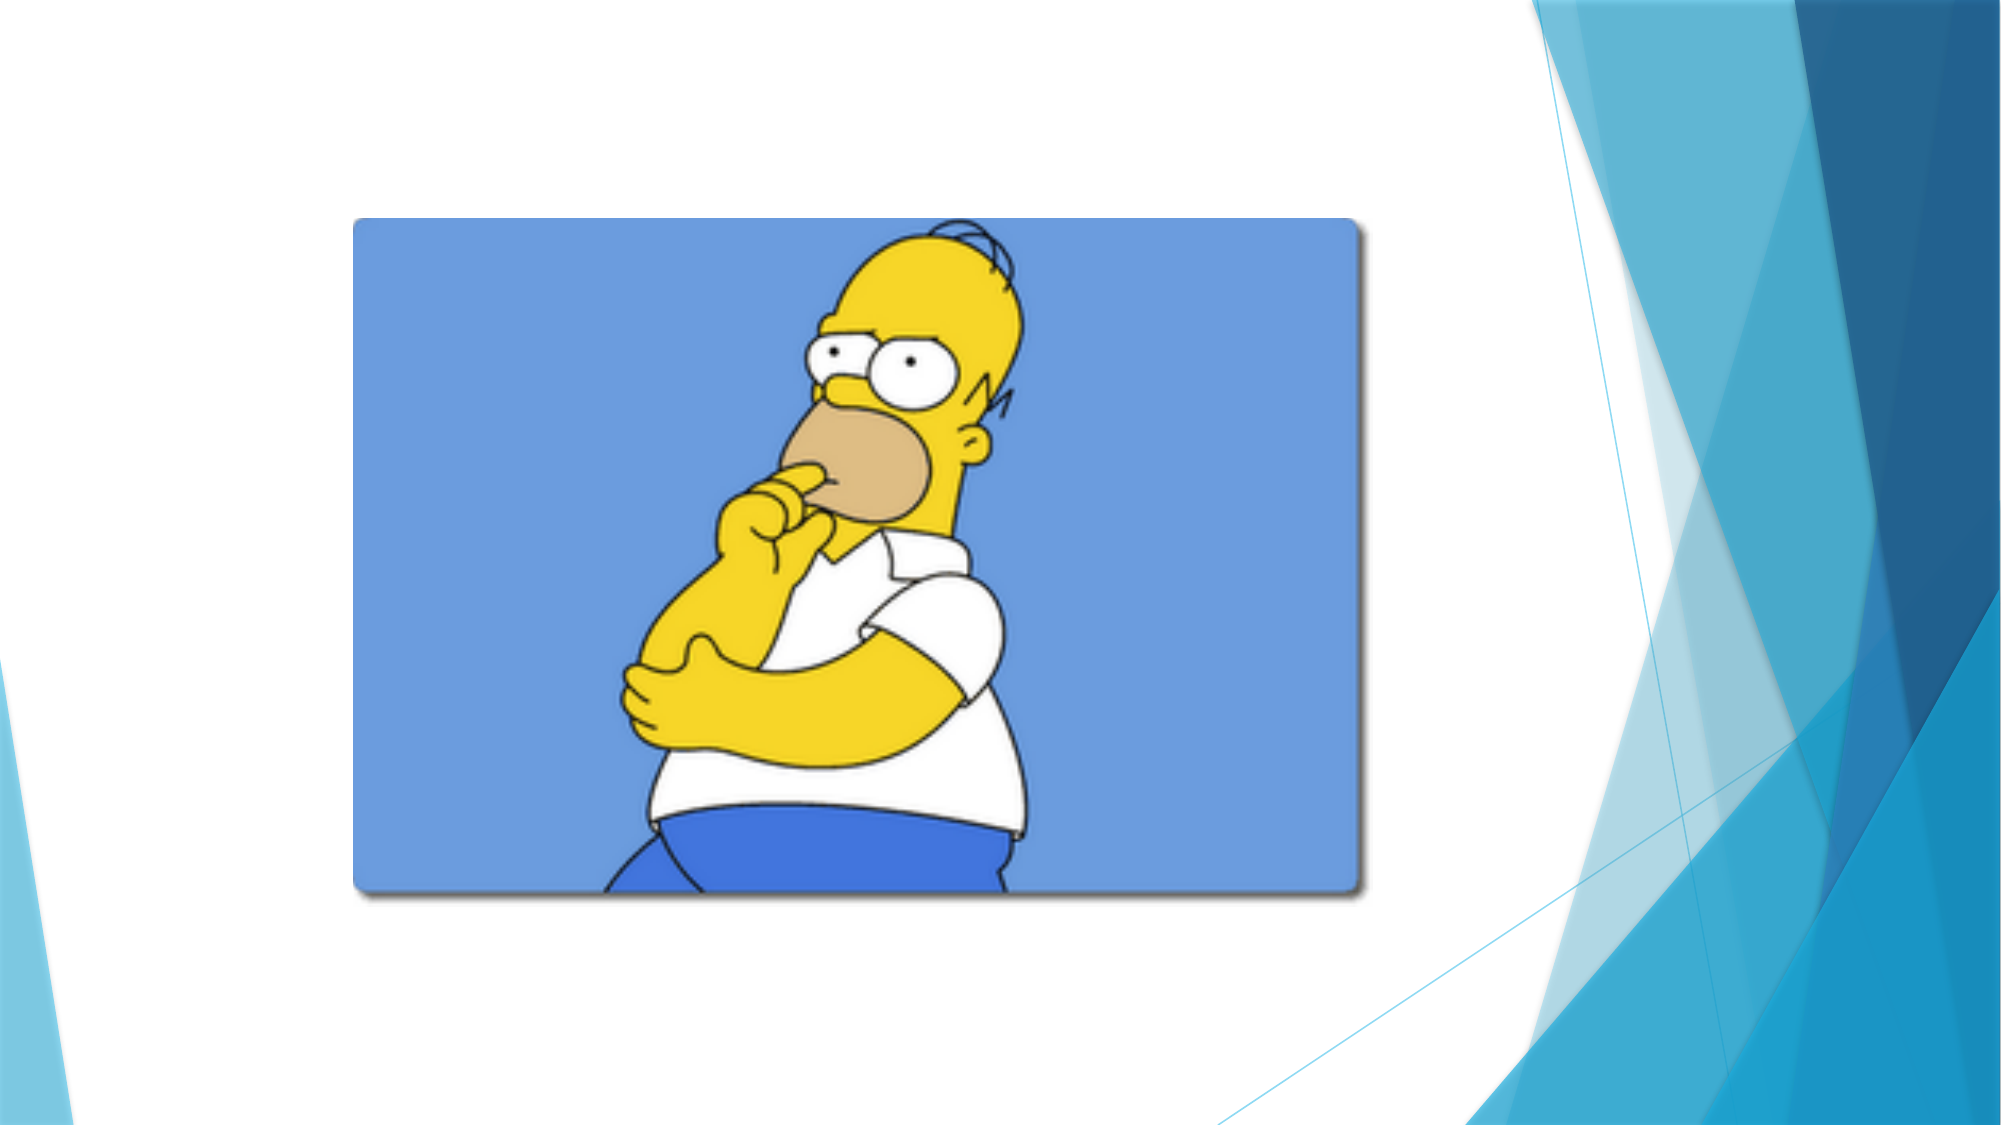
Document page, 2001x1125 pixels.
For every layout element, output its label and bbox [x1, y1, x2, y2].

picture [353, 218, 1373, 907]
